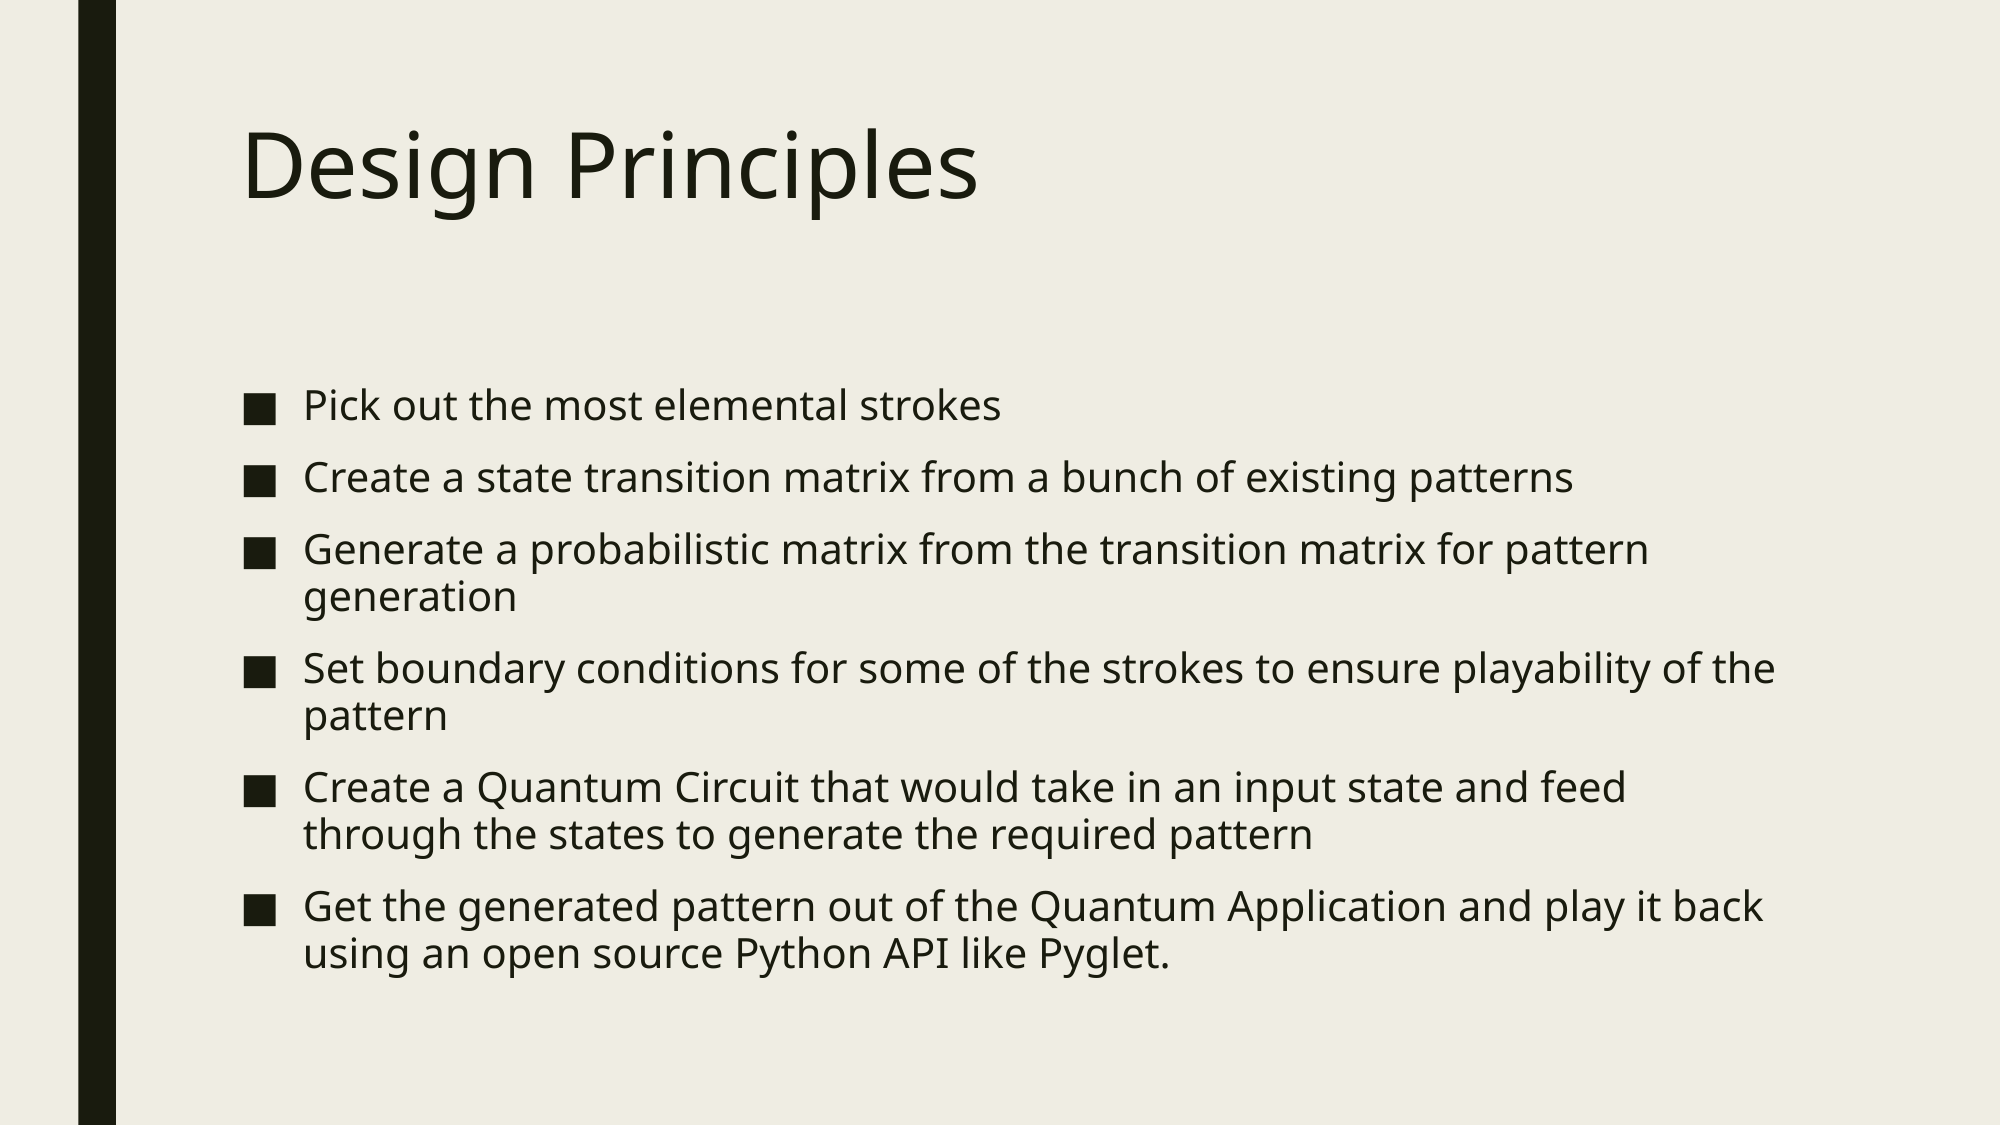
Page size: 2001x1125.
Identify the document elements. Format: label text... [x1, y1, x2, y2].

list Pick out the most elemental strokes Create a state transition matrix from a bunch of existing patterns Generate a probabilistic matrix from the transition matrix for pattern generation Set boundary conditions for some of the strokes to ensure playability of the pattern Create a Quantum Circuit that would take in an input state and feed through the states to generate the required pattern Get the generated pattern out of the Quantum Application and play it back using an open source Python API like Pyglet. [225, 375, 1800, 963]
title Design Principles [225, 112, 1800, 357]
